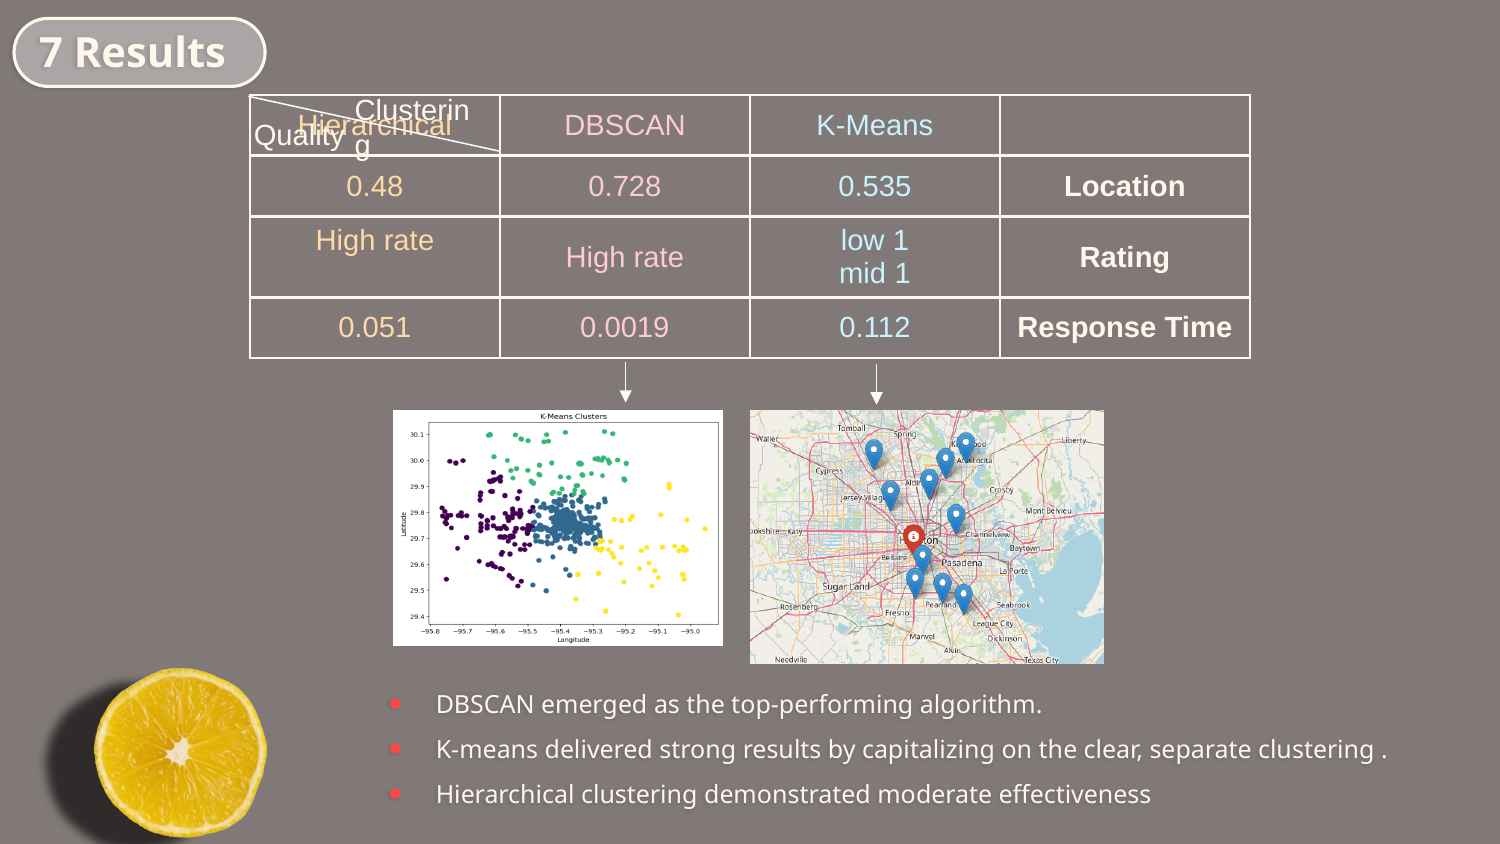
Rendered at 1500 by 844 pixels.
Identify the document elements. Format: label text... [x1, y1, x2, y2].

table_cell Response Time [1001, 299, 1249, 357]
table_cell 0.051 [251, 299, 499, 357]
table_cell 0.0019 [501, 299, 749, 357]
table_cell 0.112 [751, 299, 999, 357]
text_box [248, 95, 500, 152]
table_cell 0.48 [251, 159, 499, 215]
table_header [1001, 96, 1249, 154]
table_cell High rate [501, 218, 749, 296]
picture [393, 409, 724, 646]
table_header DBSCAN [501, 96, 749, 154]
table_header K-Means [751, 96, 999, 154]
table_cell 1 low 1 mid [751, 218, 999, 296]
table_cell 0.728 [501, 157, 749, 215]
text_box Clustering [339, 157, 501, 169]
picture [749, 409, 1105, 664]
table_cell High rate [251, 218, 499, 296]
picture [73, 638, 295, 844]
text_box Clustering [339, 84, 501, 96]
subtitle DBSCAN emerged as the top-performing algorithm. K-means delivered strong results by capitalizing on the clear, separate clustering . Hierarchical clustering demonstrated moderate effectiveness [373, 658, 1436, 844]
text_box Quality [239, 109, 248, 159]
text_box 7 Results [12, 10, 264, 103]
table_cell 0.535 [751, 157, 999, 215]
table_cell Location [1001, 157, 1249, 215]
table_cell Rating [1001, 218, 1249, 296]
